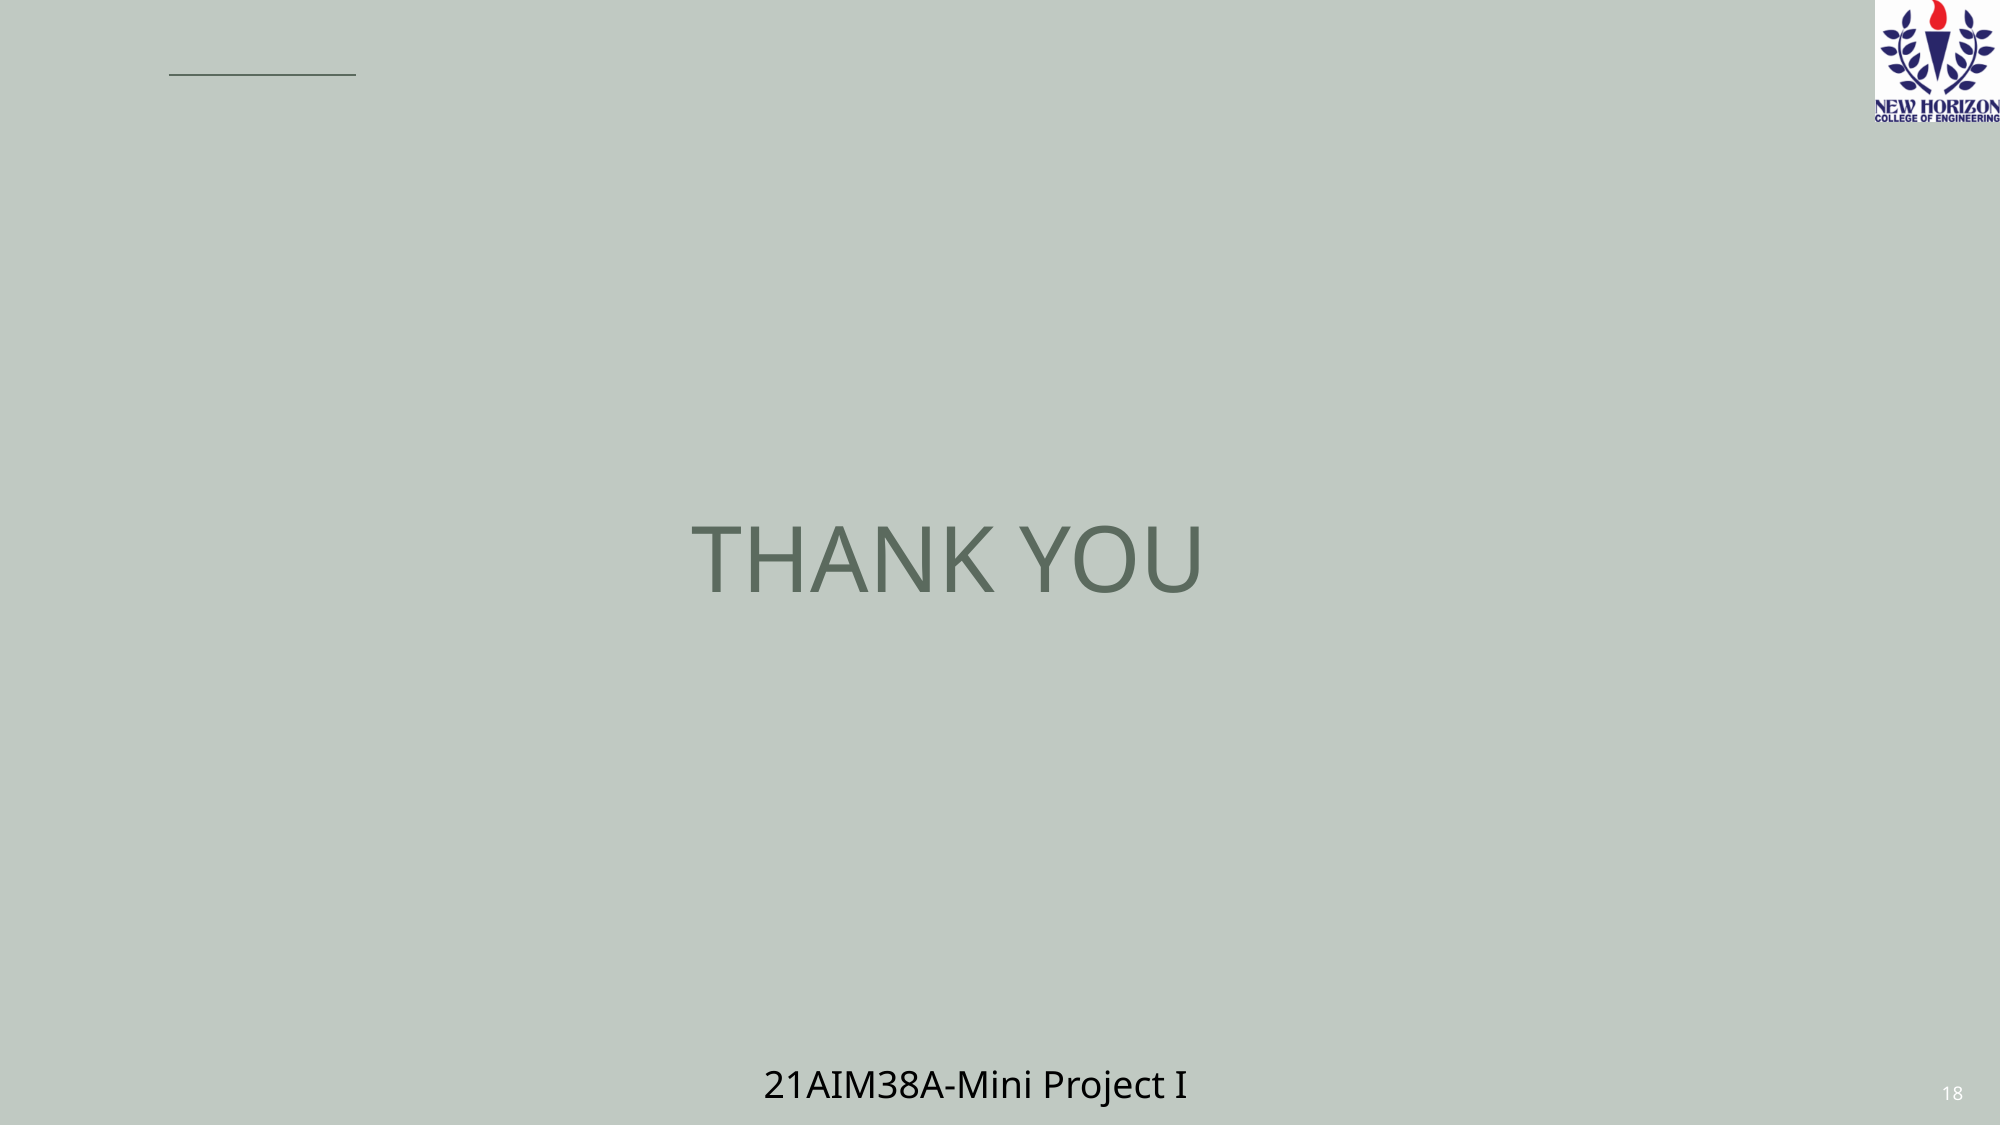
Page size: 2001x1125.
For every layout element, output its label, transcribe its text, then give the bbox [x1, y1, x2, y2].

title THANK YOU [676, 497, 1234, 627]
text_box 21AIM38A-Mini Project I [748, 1053, 1203, 1114]
slide_number 18 [1528, 1064, 1979, 1124]
picture [1874, 0, 2000, 122]
